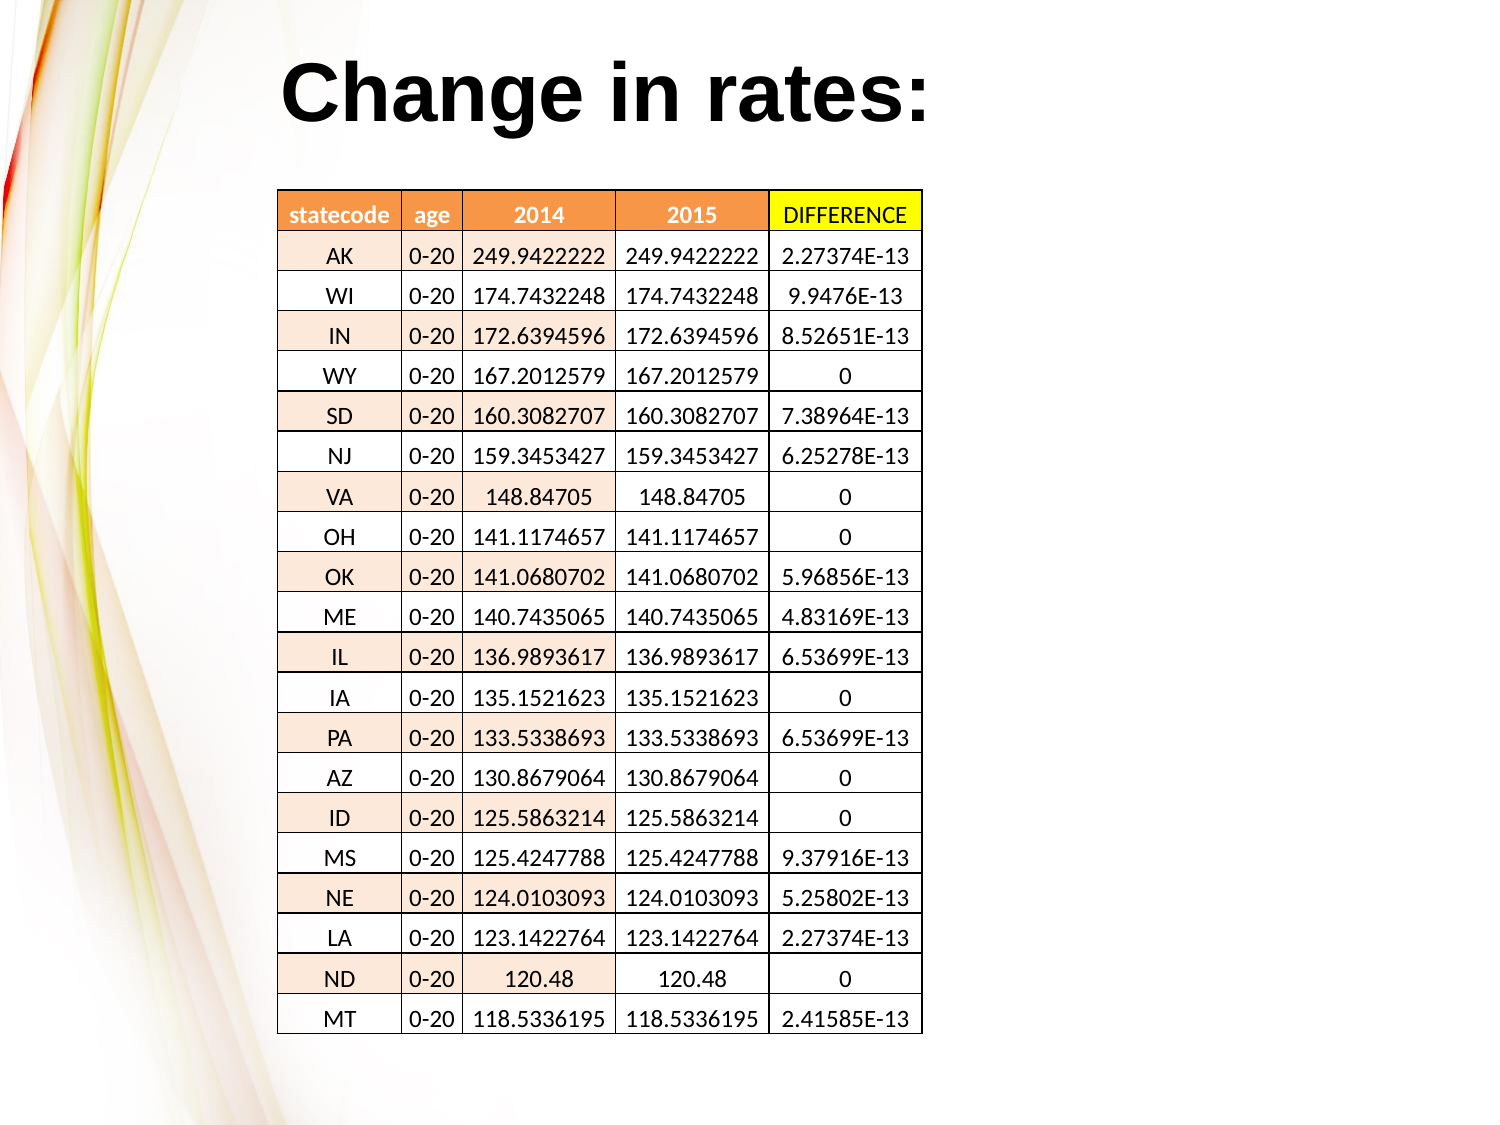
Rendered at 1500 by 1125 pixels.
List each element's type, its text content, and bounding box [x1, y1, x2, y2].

table_cell 2.27374E-13 [770, 914, 921, 952]
table_cell 0-20 [402, 392, 462, 430]
table_cell NE [278, 874, 401, 912]
table_cell 0 [770, 793, 921, 832]
table_cell 140.7435065 [463, 592, 615, 631]
table_cell 0-20 [402, 432, 462, 471]
table_cell 167.2012579 [463, 351, 615, 390]
table_cell OH [278, 512, 401, 551]
table_cell 0 [770, 351, 921, 390]
table_cell 249.9422222 [463, 231, 615, 270]
table_cell 0-20 [402, 713, 462, 752]
table_cell 125.5863214 [616, 793, 768, 832]
table_cell 0-20 [402, 793, 462, 832]
table_cell 135.1521623 [463, 673, 615, 712]
table_cell 2.27374E-13 [770, 231, 921, 270]
table_cell 0-20 [402, 673, 462, 712]
table_cell 0-20 [402, 231, 462, 270]
table_cell 0-20 [402, 552, 462, 591]
table_cell 0 [770, 954, 921, 993]
table_cell 130.8679064 [463, 753, 615, 792]
table_cell 0-20 [402, 914, 462, 952]
table_cell 9.9476E-13 [770, 271, 921, 310]
table_cell 159.3453427 [463, 432, 615, 471]
title Change in rates: [265, 0, 1500, 176]
table_cell 0-20 [402, 271, 462, 310]
table_cell 125.4247788 [463, 833, 615, 872]
table_header 2015 [616, 191, 768, 230]
table_cell 0 [770, 512, 921, 551]
table_cell 130.8679064 [616, 753, 768, 792]
table_cell 0-20 [402, 311, 462, 350]
table_cell 141.0680702 [463, 552, 615, 591]
table_cell MS [278, 833, 401, 872]
table_cell 5.96856E-13 [770, 552, 921, 591]
table_cell 118.5336195 [463, 994, 615, 1033]
table_cell AZ [278, 753, 401, 792]
table_cell 172.6394596 [463, 311, 615, 350]
table_cell MT [278, 994, 401, 1033]
table_cell VA [278, 472, 401, 511]
table_cell 118.5336195 [616, 994, 768, 1033]
table_cell 160.3082707 [463, 392, 615, 430]
table_cell 120.48 [463, 954, 615, 993]
table_cell 249.9422222 [616, 231, 768, 270]
table_cell 120.48 [616, 954, 768, 993]
table_cell 0 [770, 753, 921, 792]
table_cell WI [278, 271, 401, 310]
table_cell 0-20 [402, 833, 462, 872]
table_cell IA [278, 673, 401, 712]
table_cell 125.5863214 [463, 793, 615, 832]
table_cell 159.3453427 [616, 432, 768, 471]
table_cell IN [278, 311, 401, 350]
table_cell 125.4247788 [616, 833, 768, 872]
table_cell 0-20 [402, 753, 462, 792]
table_cell 123.1422764 [463, 914, 615, 952]
table_cell 0-20 [402, 351, 462, 390]
table_cell 9.37916E-13 [770, 833, 921, 872]
table_cell 0 [770, 472, 921, 511]
table_cell ND [278, 954, 401, 993]
table_cell 133.5338693 [616, 713, 768, 752]
table_cell SD [278, 392, 401, 430]
table_cell 136.9893617 [616, 633, 768, 671]
table_cell 141.1174657 [463, 512, 615, 551]
table_cell 6.25278E-13 [770, 432, 921, 471]
table_cell 0-20 [402, 472, 462, 511]
table_cell 123.1422764 [616, 914, 768, 952]
table_cell 2.41585E-13 [770, 994, 921, 1033]
table_cell 4.83169E-13 [770, 592, 921, 631]
table_cell 5.25802E-13 [770, 874, 921, 912]
table_cell 6.53699E-13 [770, 633, 921, 671]
table_cell ID [278, 793, 401, 832]
table_cell 0-20 [402, 874, 462, 912]
table_cell LA [278, 914, 401, 952]
table_cell 0 [770, 673, 921, 712]
table_cell PA [278, 713, 401, 752]
table_cell OK [278, 552, 401, 591]
table_cell 136.9893617 [463, 633, 615, 671]
table_cell 124.0103093 [616, 874, 768, 912]
picture [0, 0, 1500, 1125]
table_header age [402, 191, 462, 230]
table_cell 124.0103093 [463, 874, 615, 912]
table_header 2014 [463, 191, 615, 230]
table_cell 174.7432248 [616, 271, 768, 310]
table_cell IL [278, 633, 401, 671]
table_cell 7.38964E-13 [770, 392, 921, 430]
table_cell 6.53699E-13 [770, 713, 921, 752]
table_cell 160.3082707 [616, 392, 768, 430]
table_cell 167.2012579 [616, 351, 768, 390]
table_cell 141.0680702 [616, 552, 768, 591]
table_cell 135.1521623 [616, 673, 768, 712]
table_cell 0-20 [402, 994, 462, 1033]
table_cell AK [278, 231, 401, 270]
table_cell 133.5338693 [463, 713, 615, 752]
table_cell 148.84705 [616, 472, 768, 511]
table_header statecode [278, 191, 401, 230]
table_cell 0-20 [402, 512, 462, 551]
table_cell 140.7435065 [616, 592, 768, 631]
table_cell 0-20 [402, 954, 462, 993]
table_cell NJ [278, 432, 401, 471]
table_cell 0-20 [402, 592, 462, 631]
table_header DIFFERENCE [770, 191, 921, 230]
table_cell 174.7432248 [463, 271, 615, 310]
table_cell 8.52651E-13 [770, 311, 921, 350]
table_cell 141.1174657 [616, 512, 768, 551]
table_cell ME [278, 592, 401, 631]
table_cell 0-20 [402, 633, 462, 671]
table_cell 148.84705 [463, 472, 615, 511]
table_cell WY [278, 351, 401, 390]
table_cell 172.6394596 [616, 311, 768, 350]
